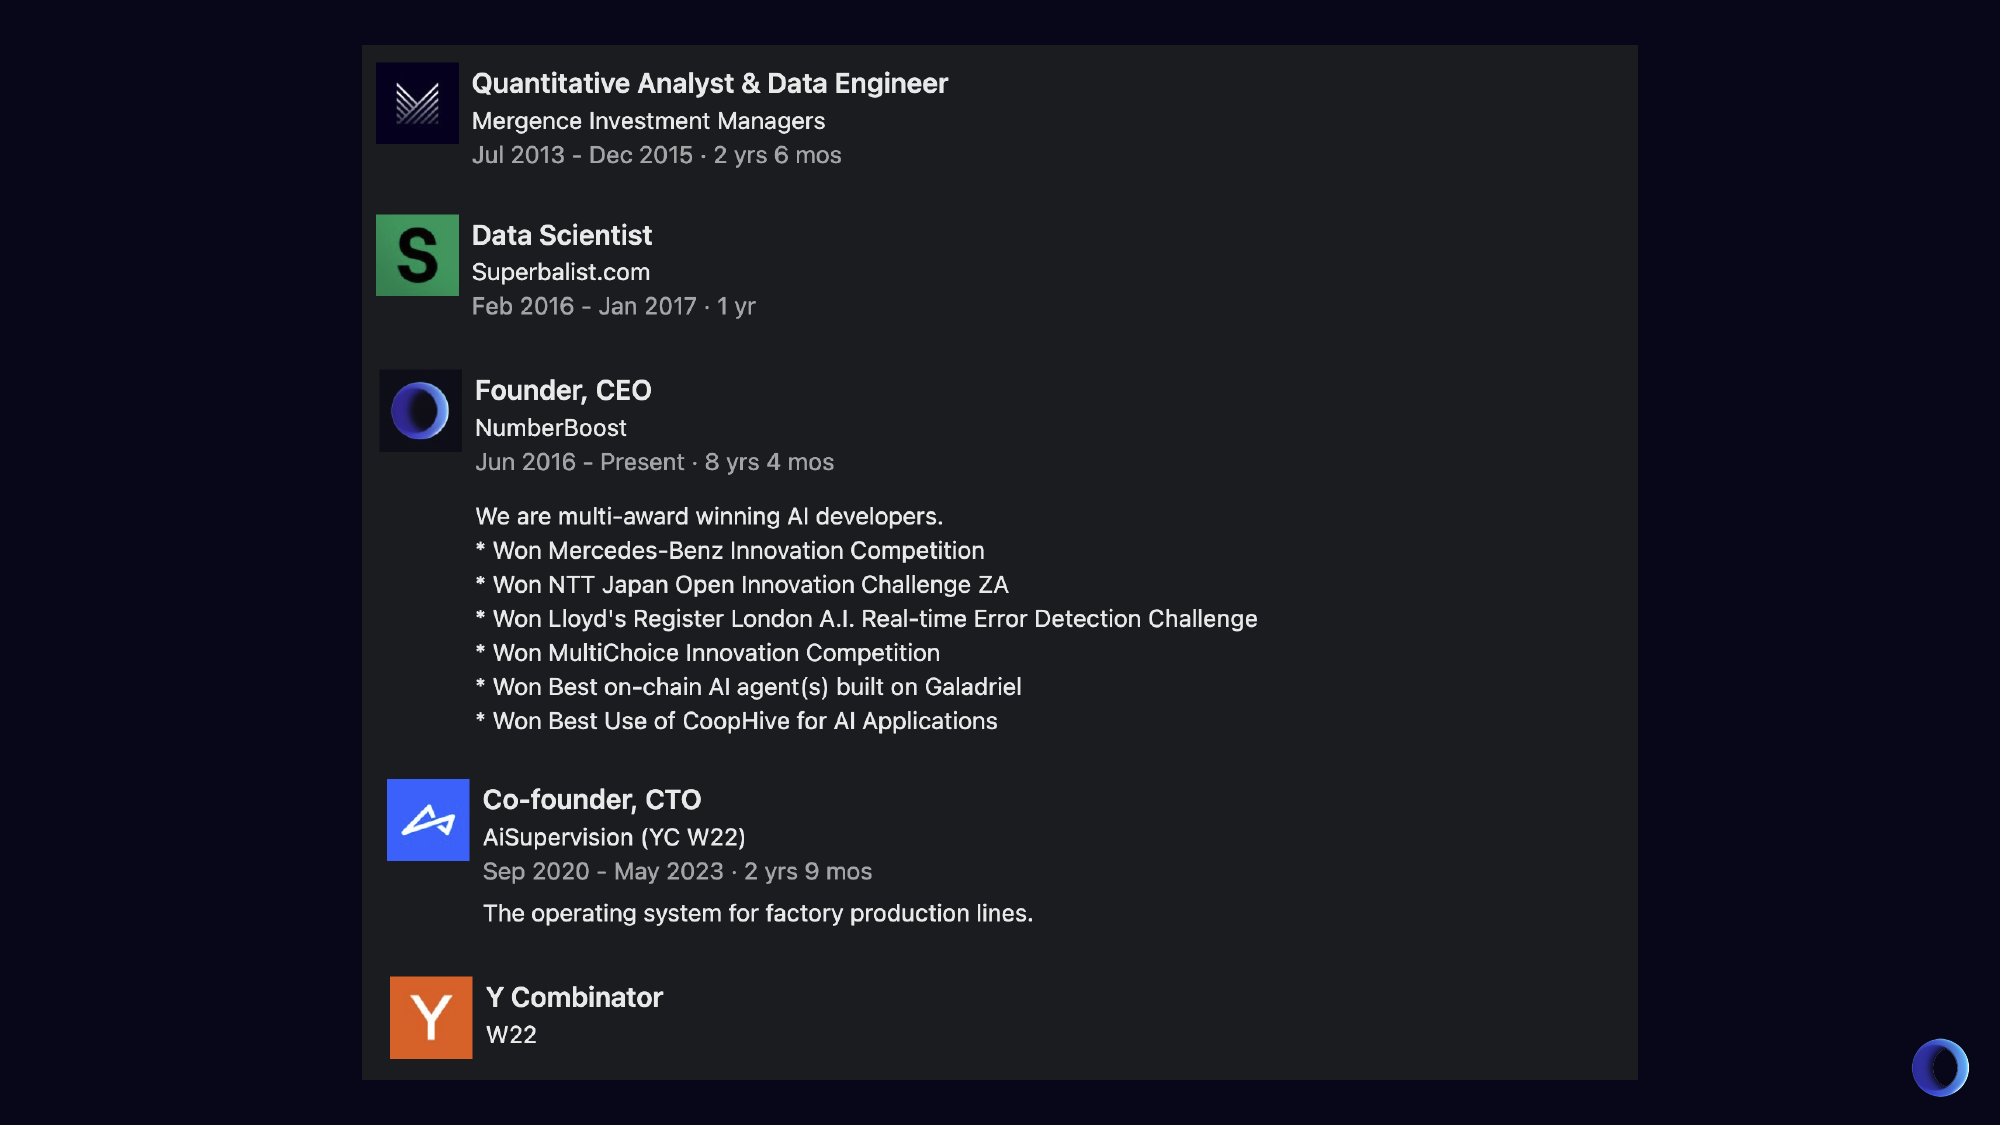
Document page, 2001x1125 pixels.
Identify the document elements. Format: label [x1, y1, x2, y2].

picture [362, 45, 1638, 1080]
picture [1900, 1026, 1982, 1109]
